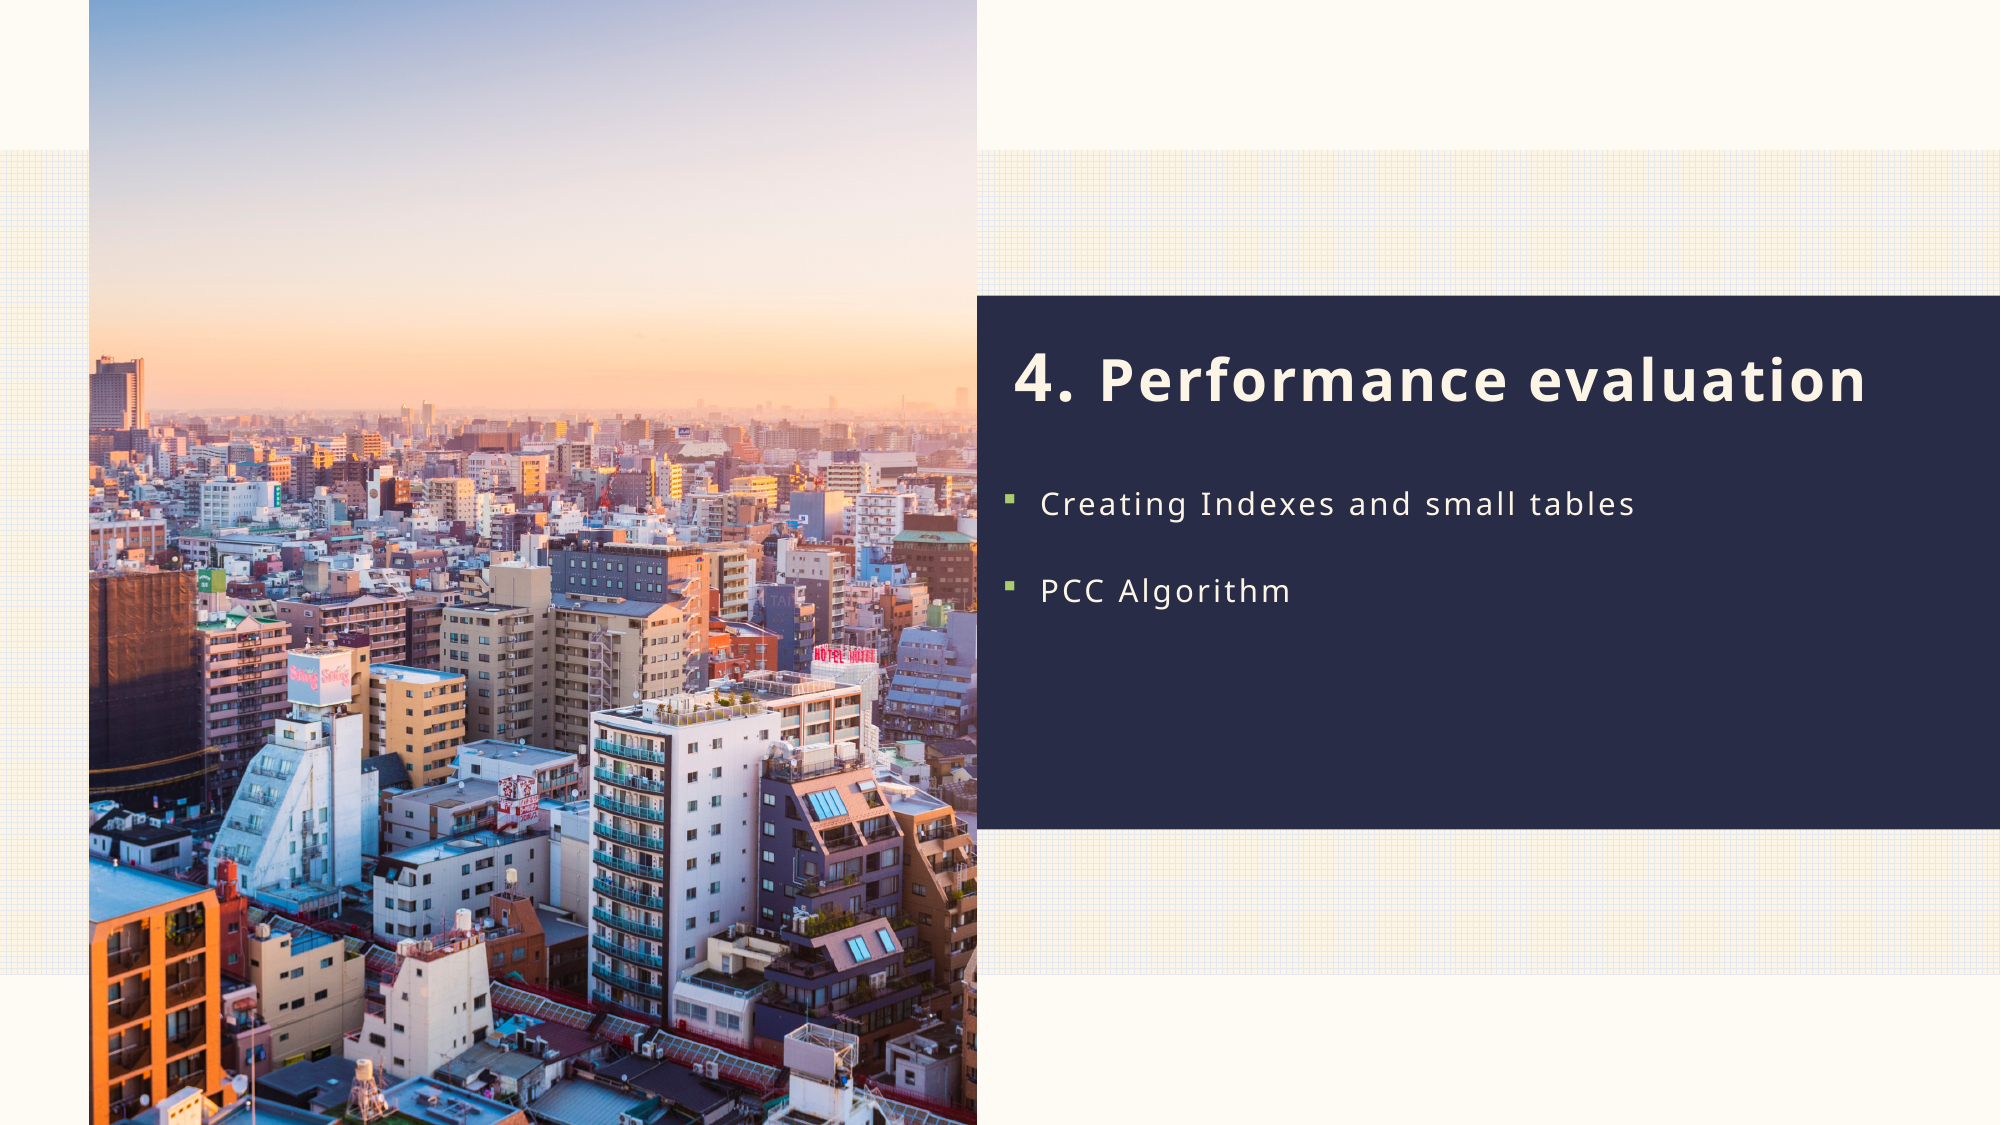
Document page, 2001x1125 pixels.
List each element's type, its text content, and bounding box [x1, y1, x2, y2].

list Creating Indexes and small tables PCC Algorithm [987, 458, 1967, 814]
title 4. Performance evaluation [999, 362, 1933, 458]
picture [88, 0, 977, 1125]
